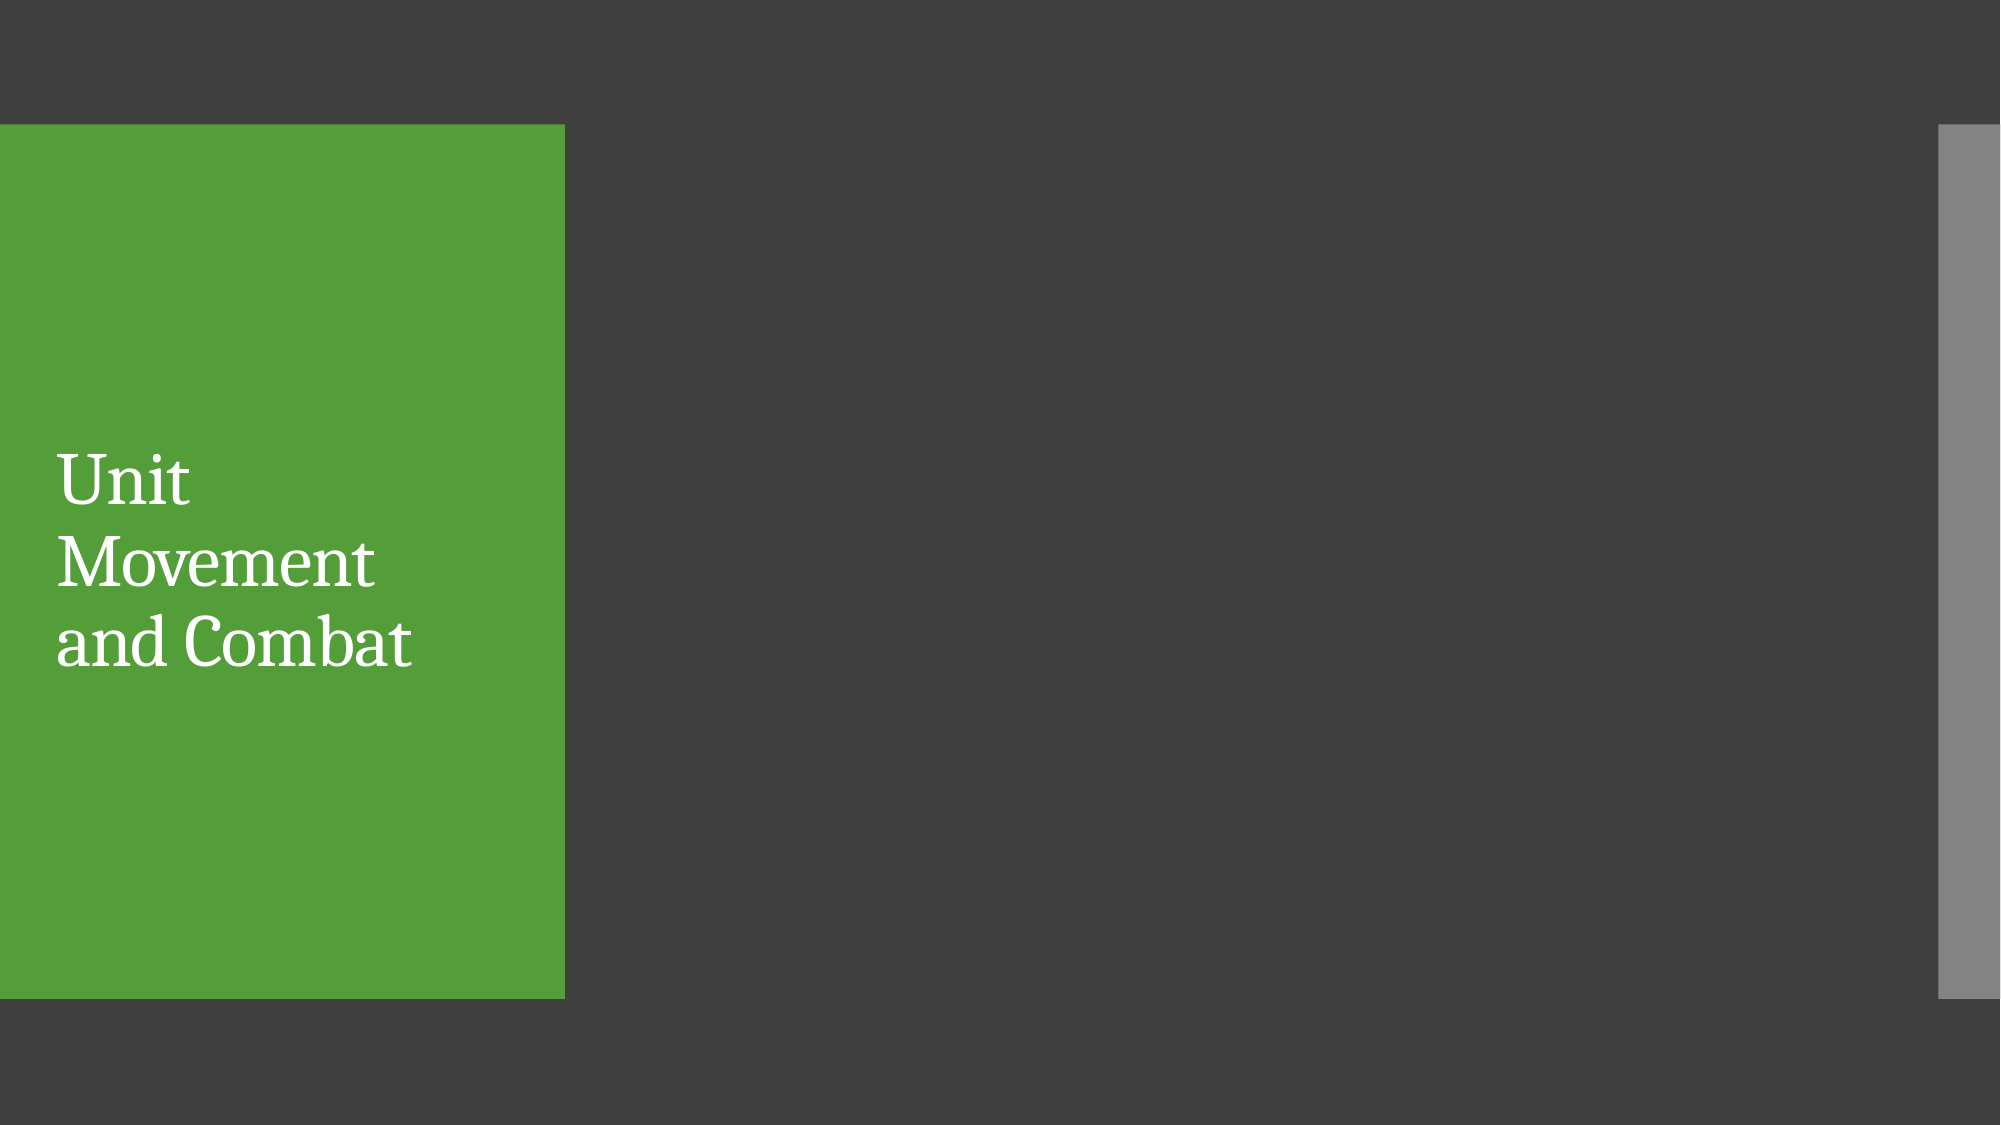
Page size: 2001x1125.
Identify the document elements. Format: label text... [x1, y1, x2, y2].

title Unit Movement and Combat [41, 184, 525, 940]
